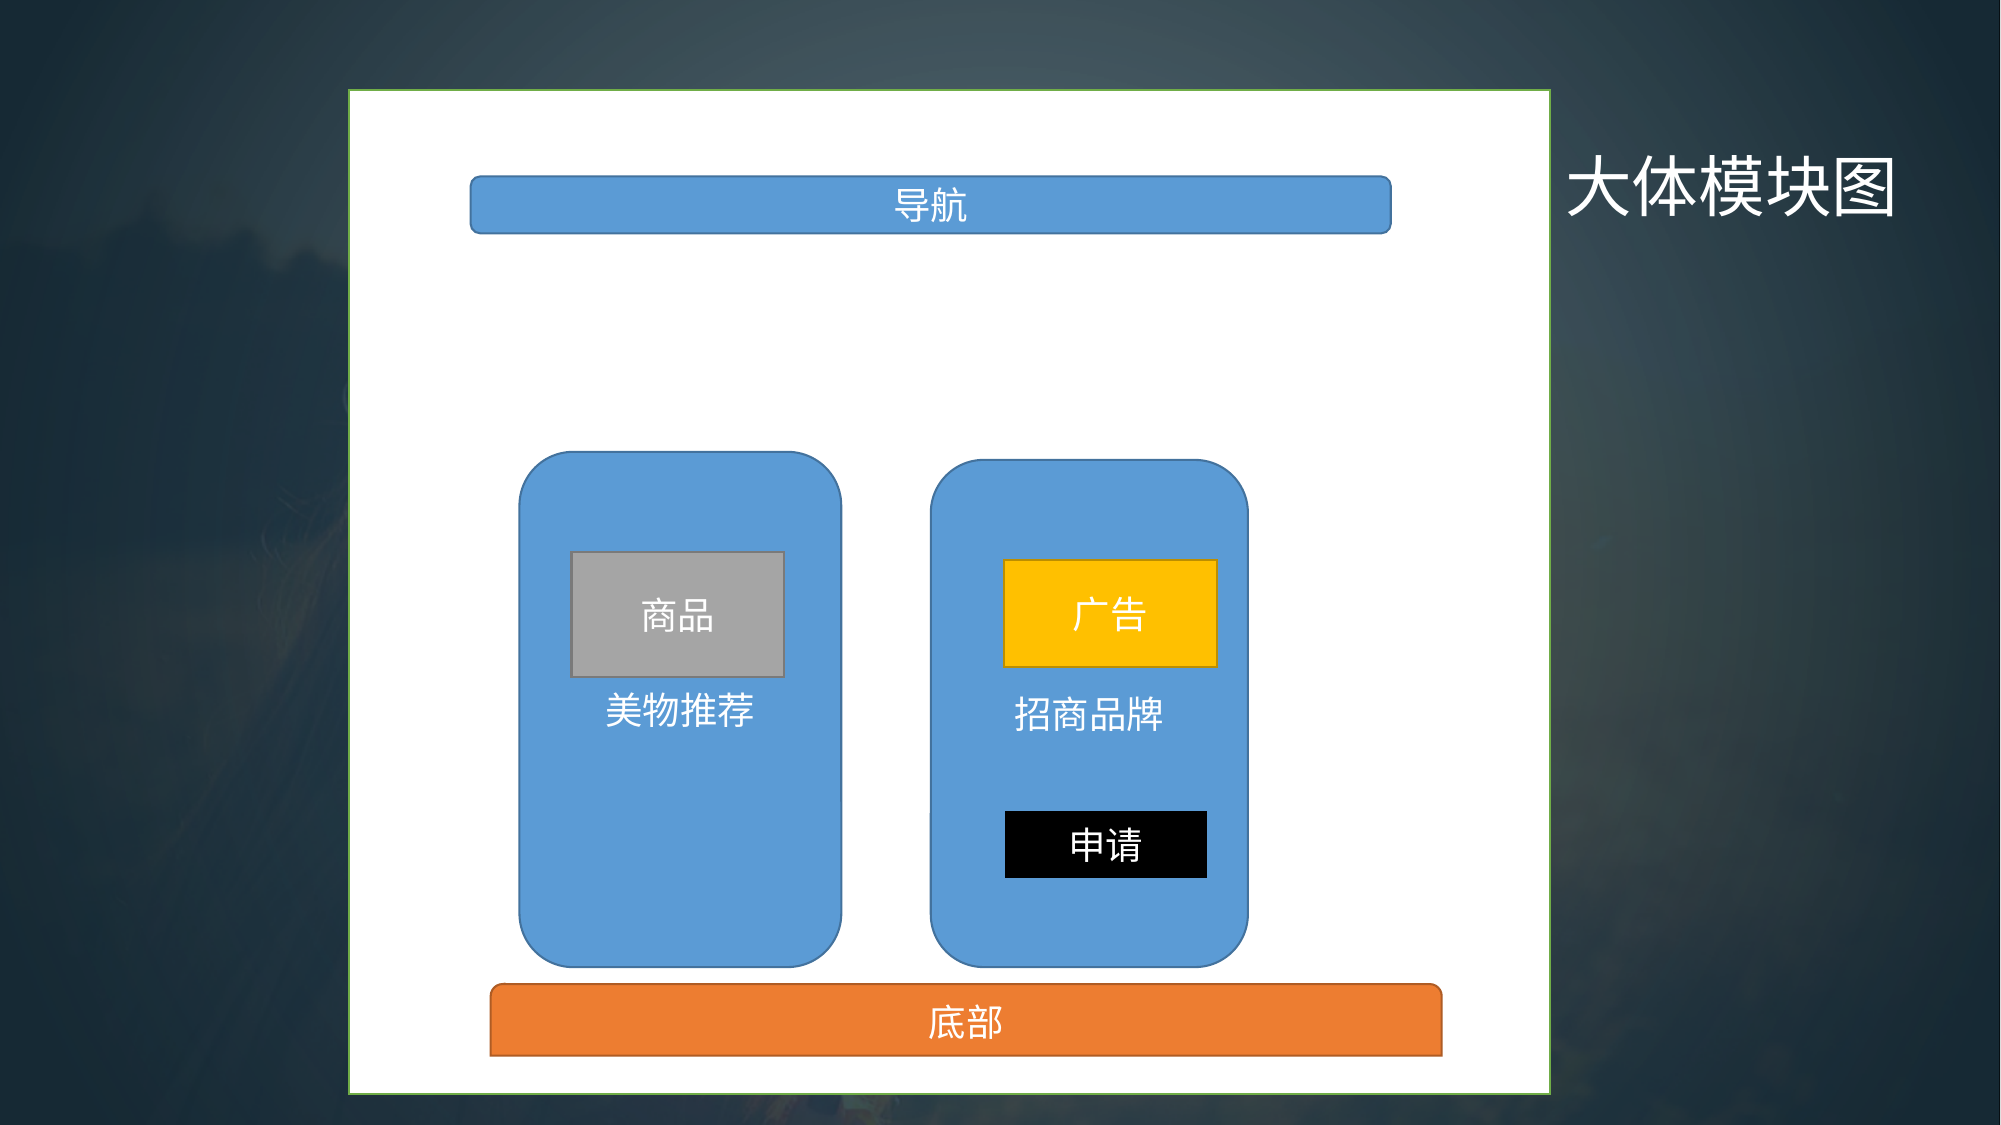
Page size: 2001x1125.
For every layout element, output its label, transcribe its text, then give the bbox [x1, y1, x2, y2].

text_box 美物推荐 [518, 450, 843, 969]
text_box 底部 [489, 982, 1443, 1057]
text_box 商品 [570, 551, 785, 678]
picture [0, 0, 2001, 1125]
text_box 导航 [469, 175, 1392, 235]
text_box 大体模块图 [1550, 137, 2000, 233]
text_box [348, 89, 1551, 1095]
text_box 招商品牌 [929, 458, 1249, 969]
text_box 申请 [1005, 811, 1207, 878]
text_box 广告 [1003, 559, 1218, 668]
